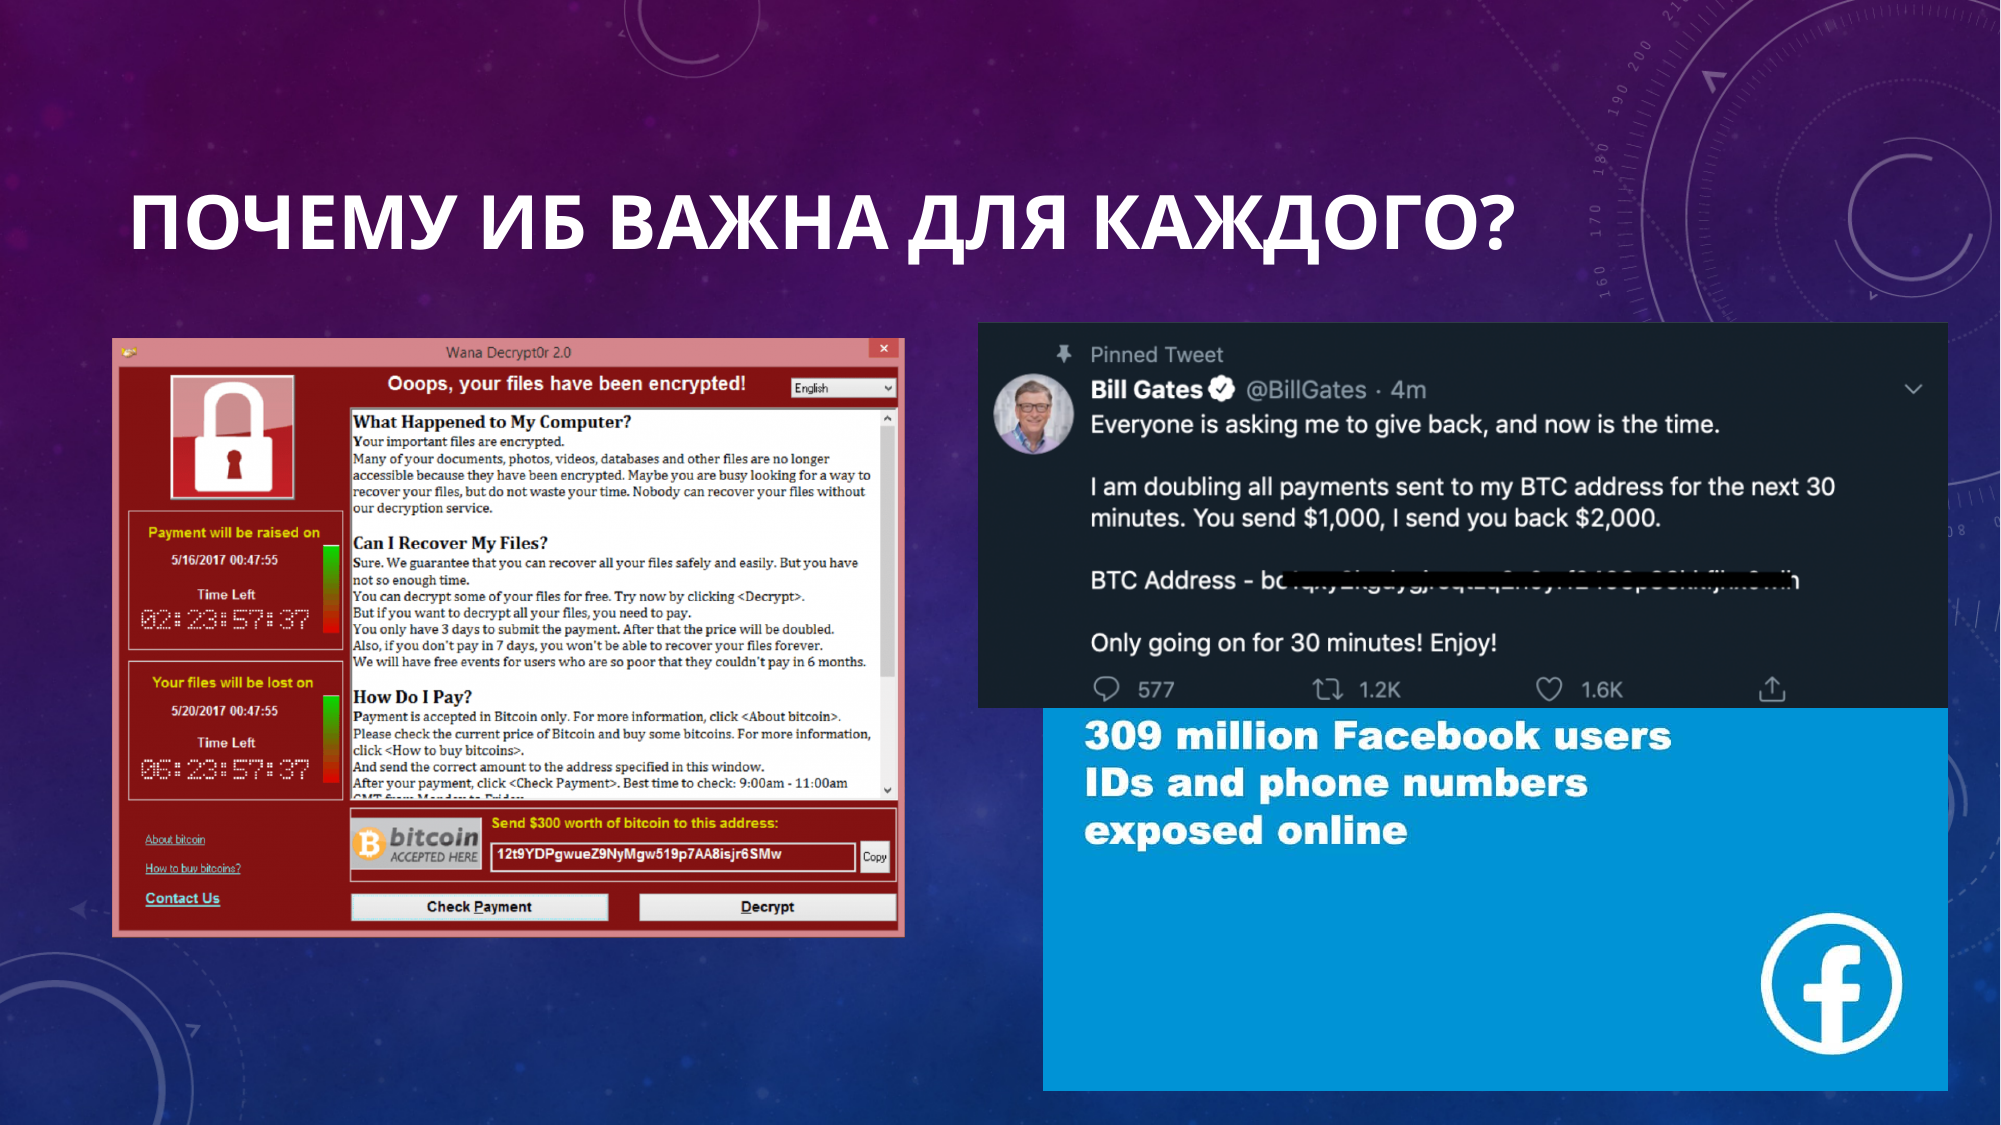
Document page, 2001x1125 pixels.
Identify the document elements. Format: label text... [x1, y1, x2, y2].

title Почему ИБ важна для каждого? [112, 99, 1775, 339]
picture [0, 0, 2001, 1125]
